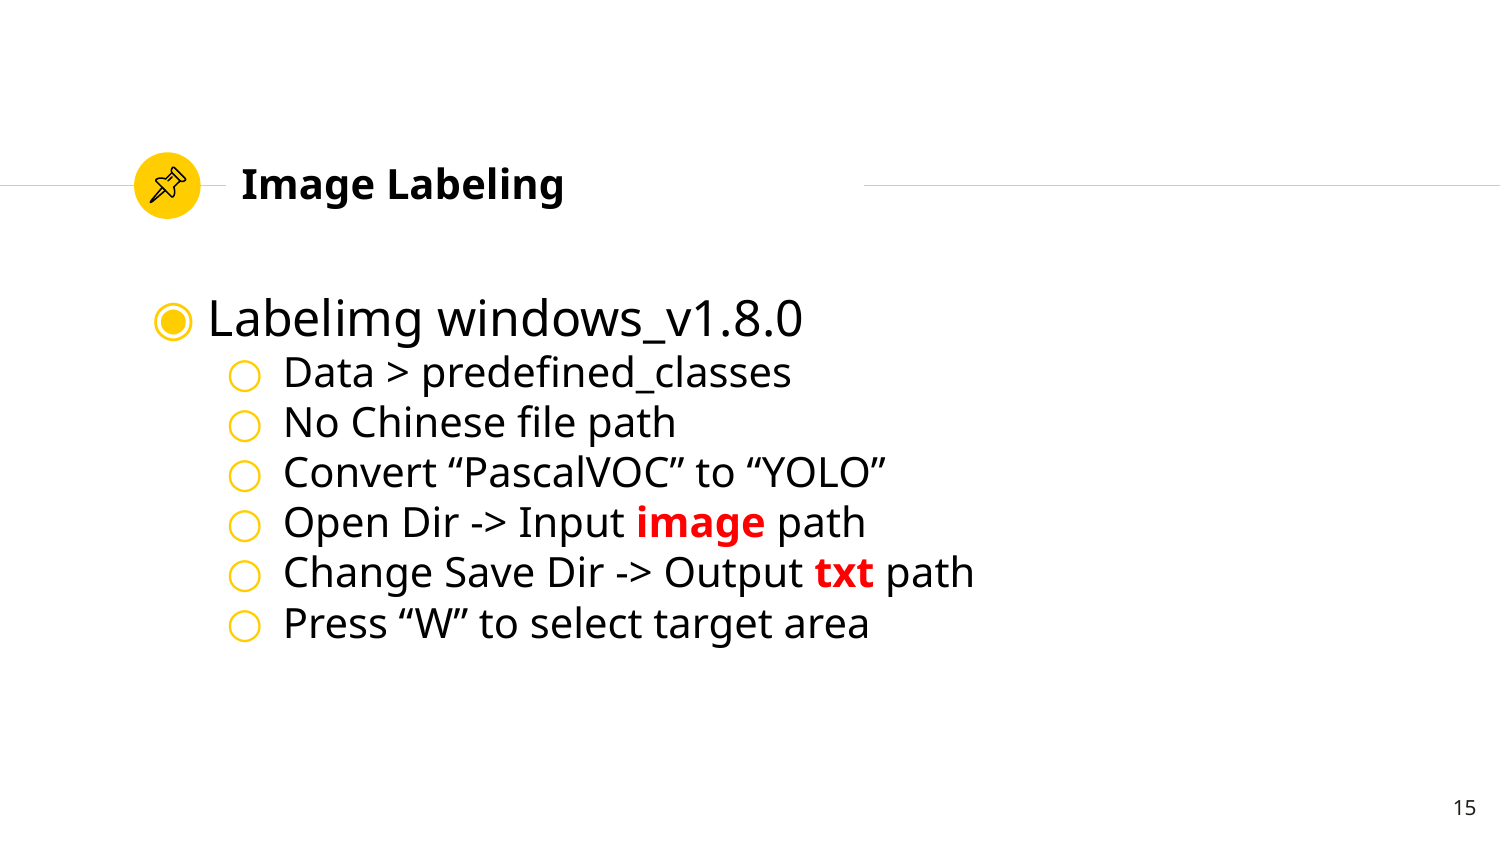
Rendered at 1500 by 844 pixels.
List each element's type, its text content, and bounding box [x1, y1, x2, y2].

title Image Labeling [226, 146, 909, 219]
slide_number 15 [1401, 779, 1492, 844]
list Labelimg windows_v1.8.0 Data > predefined_classes No Chinese file path Convert “PascalVOC” to “YOLO” Open Dir -> Input image path Change Save Dir -> Output txt path Press “W” to select target area [136, 271, 1254, 782]
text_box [150, 166, 186, 203]
